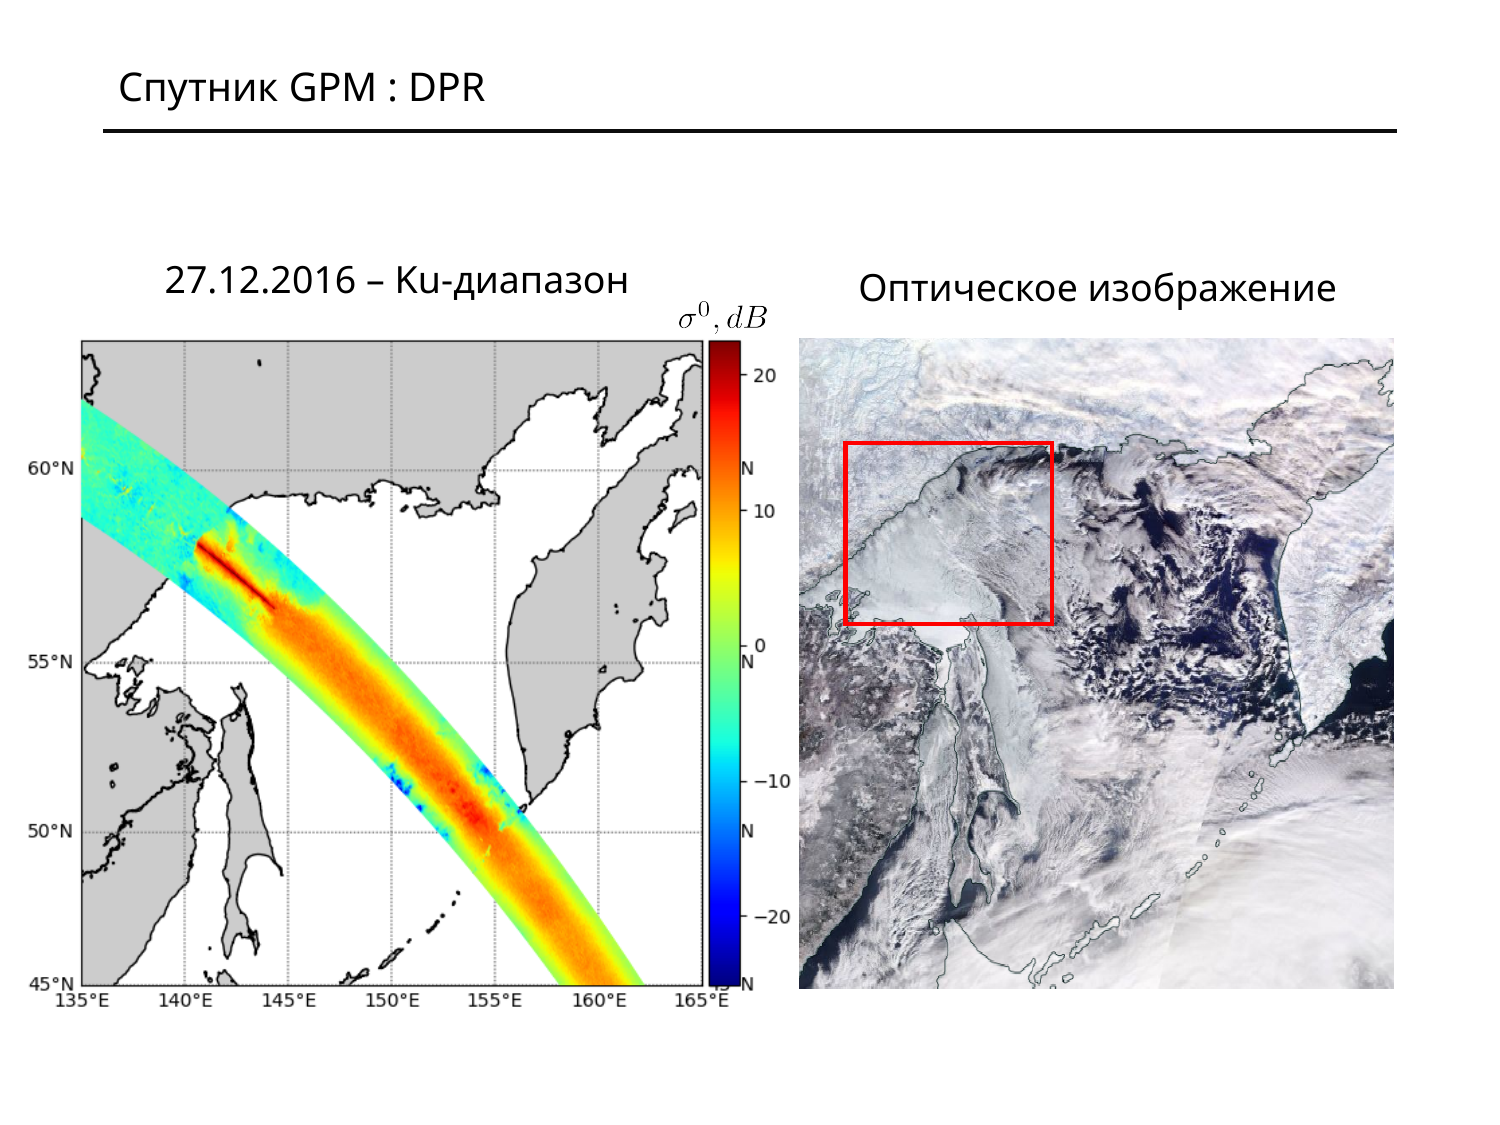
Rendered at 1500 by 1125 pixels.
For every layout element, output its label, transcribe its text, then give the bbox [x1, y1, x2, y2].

title Спутник GPM : DPR [103, 59, 1397, 118]
picture [798, 338, 1394, 989]
list 27.12.2016 – Ku-диапазон [133, 253, 662, 318]
picture [15, 301, 796, 1045]
text_box Оптическое изображение [802, 261, 1394, 338]
